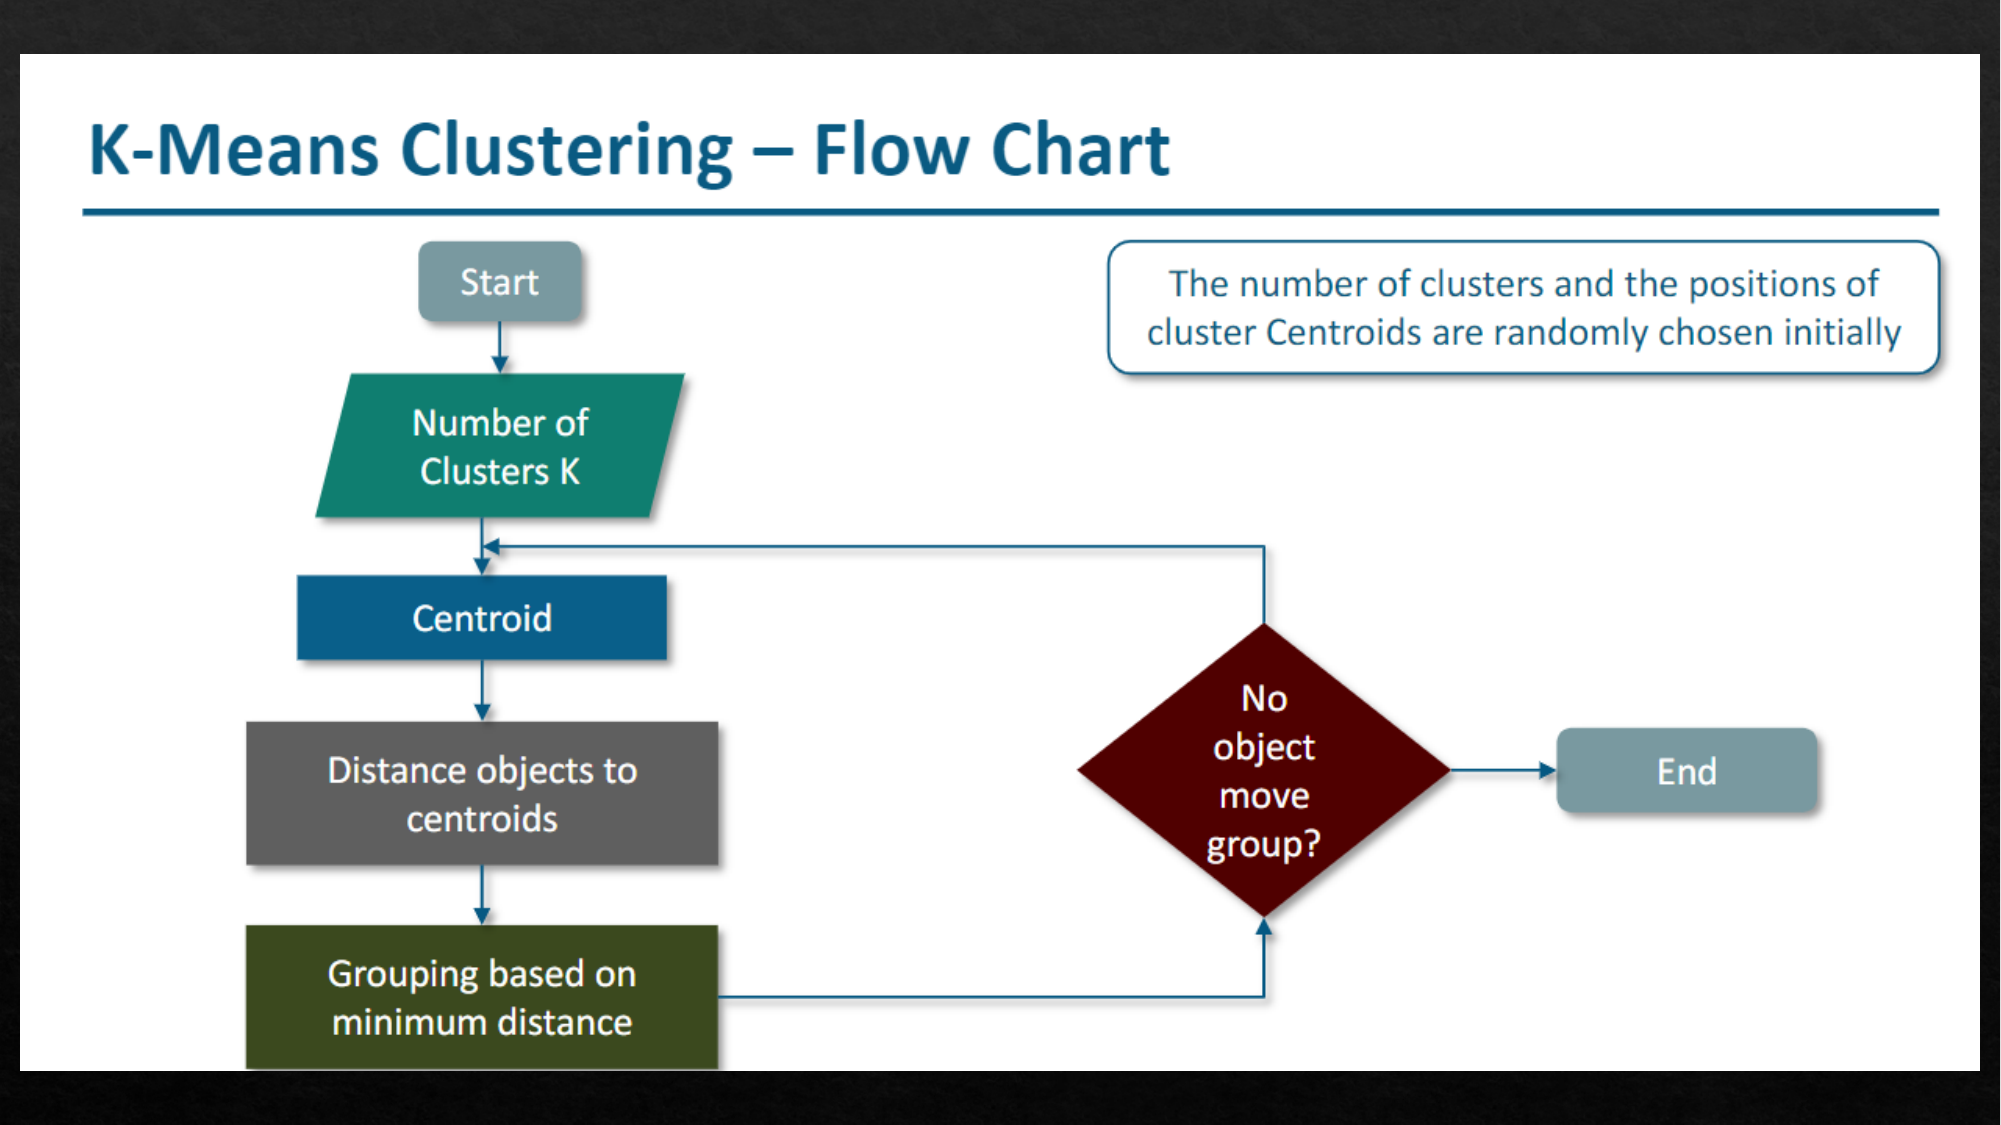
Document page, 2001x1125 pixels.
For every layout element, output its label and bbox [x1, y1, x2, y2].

picture [20, 54, 1980, 1071]
